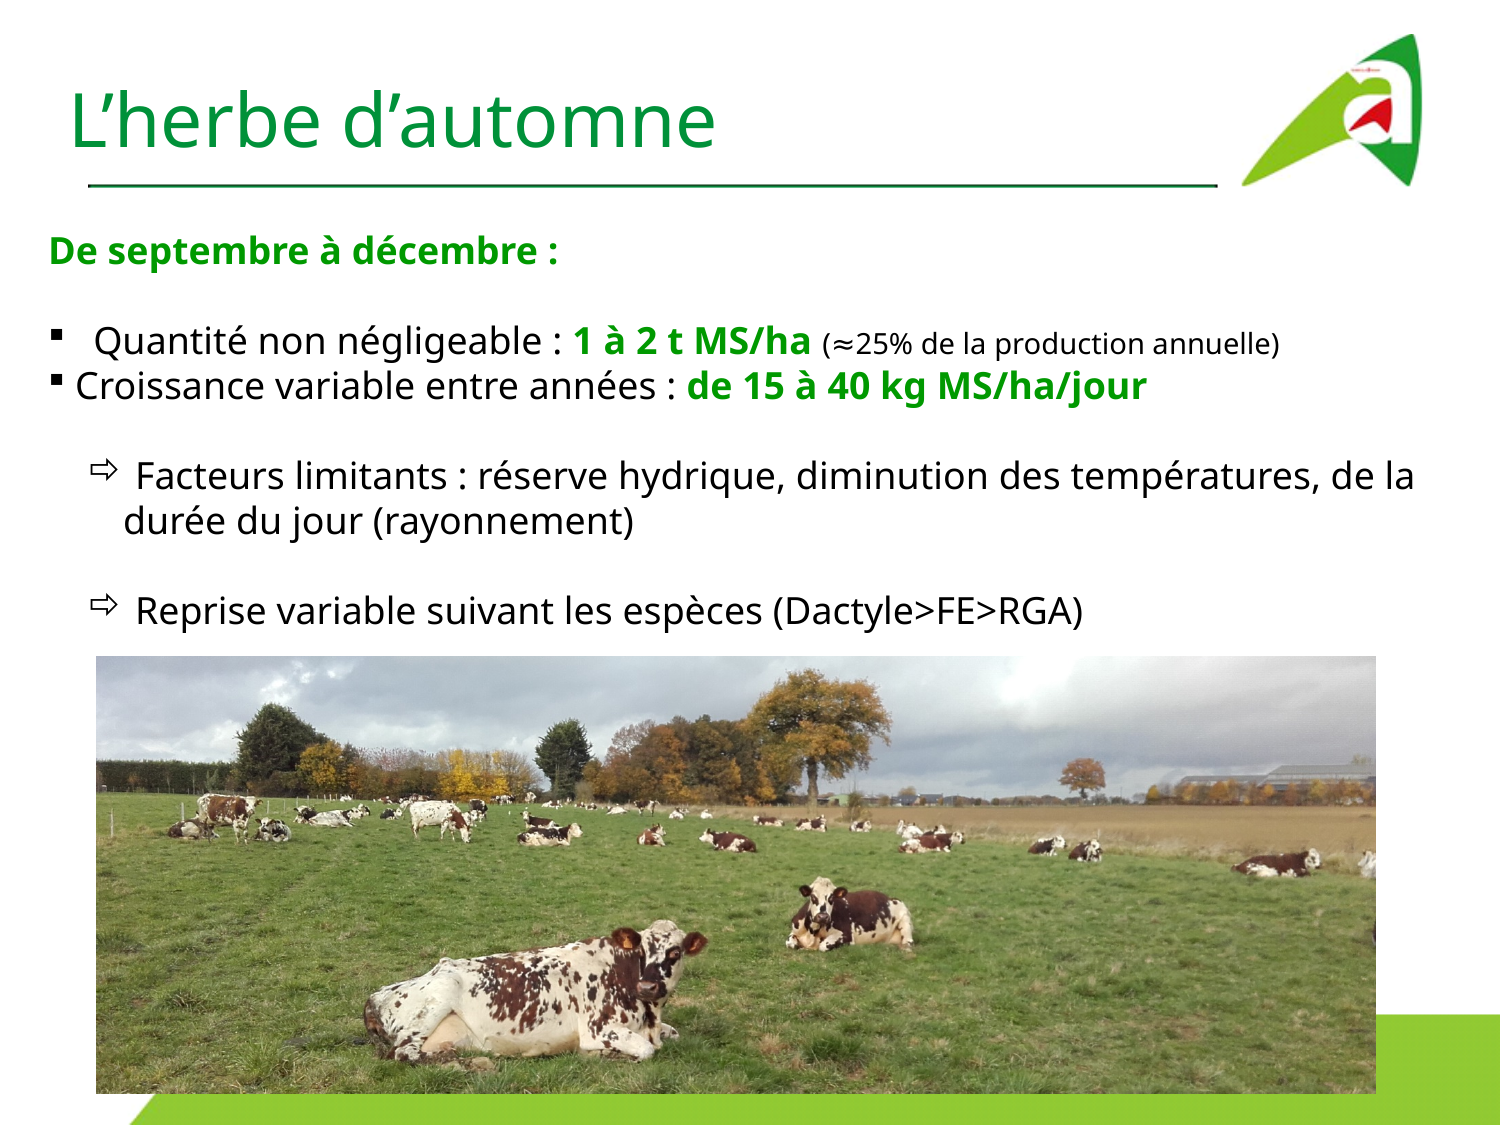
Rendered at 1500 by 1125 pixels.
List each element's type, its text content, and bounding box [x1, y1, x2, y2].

text_box L’herbe d’automne [53, 64, 788, 171]
text_box De septembre à décembre : Quantité non négligeable : 1 à 2 t MS/ha (≈25% de la production annuelle) Croissance variable entre années : de 15 à 40 kg MS/ha/jour Facteurs limitants : réserve hydrique, diminution des températures, de la durée du jour (rayonnement) Reprise variable suivant les espèces (Dactyle>FE>RGA) [33, 219, 1459, 640]
picture [88, 34, 1500, 1125]
